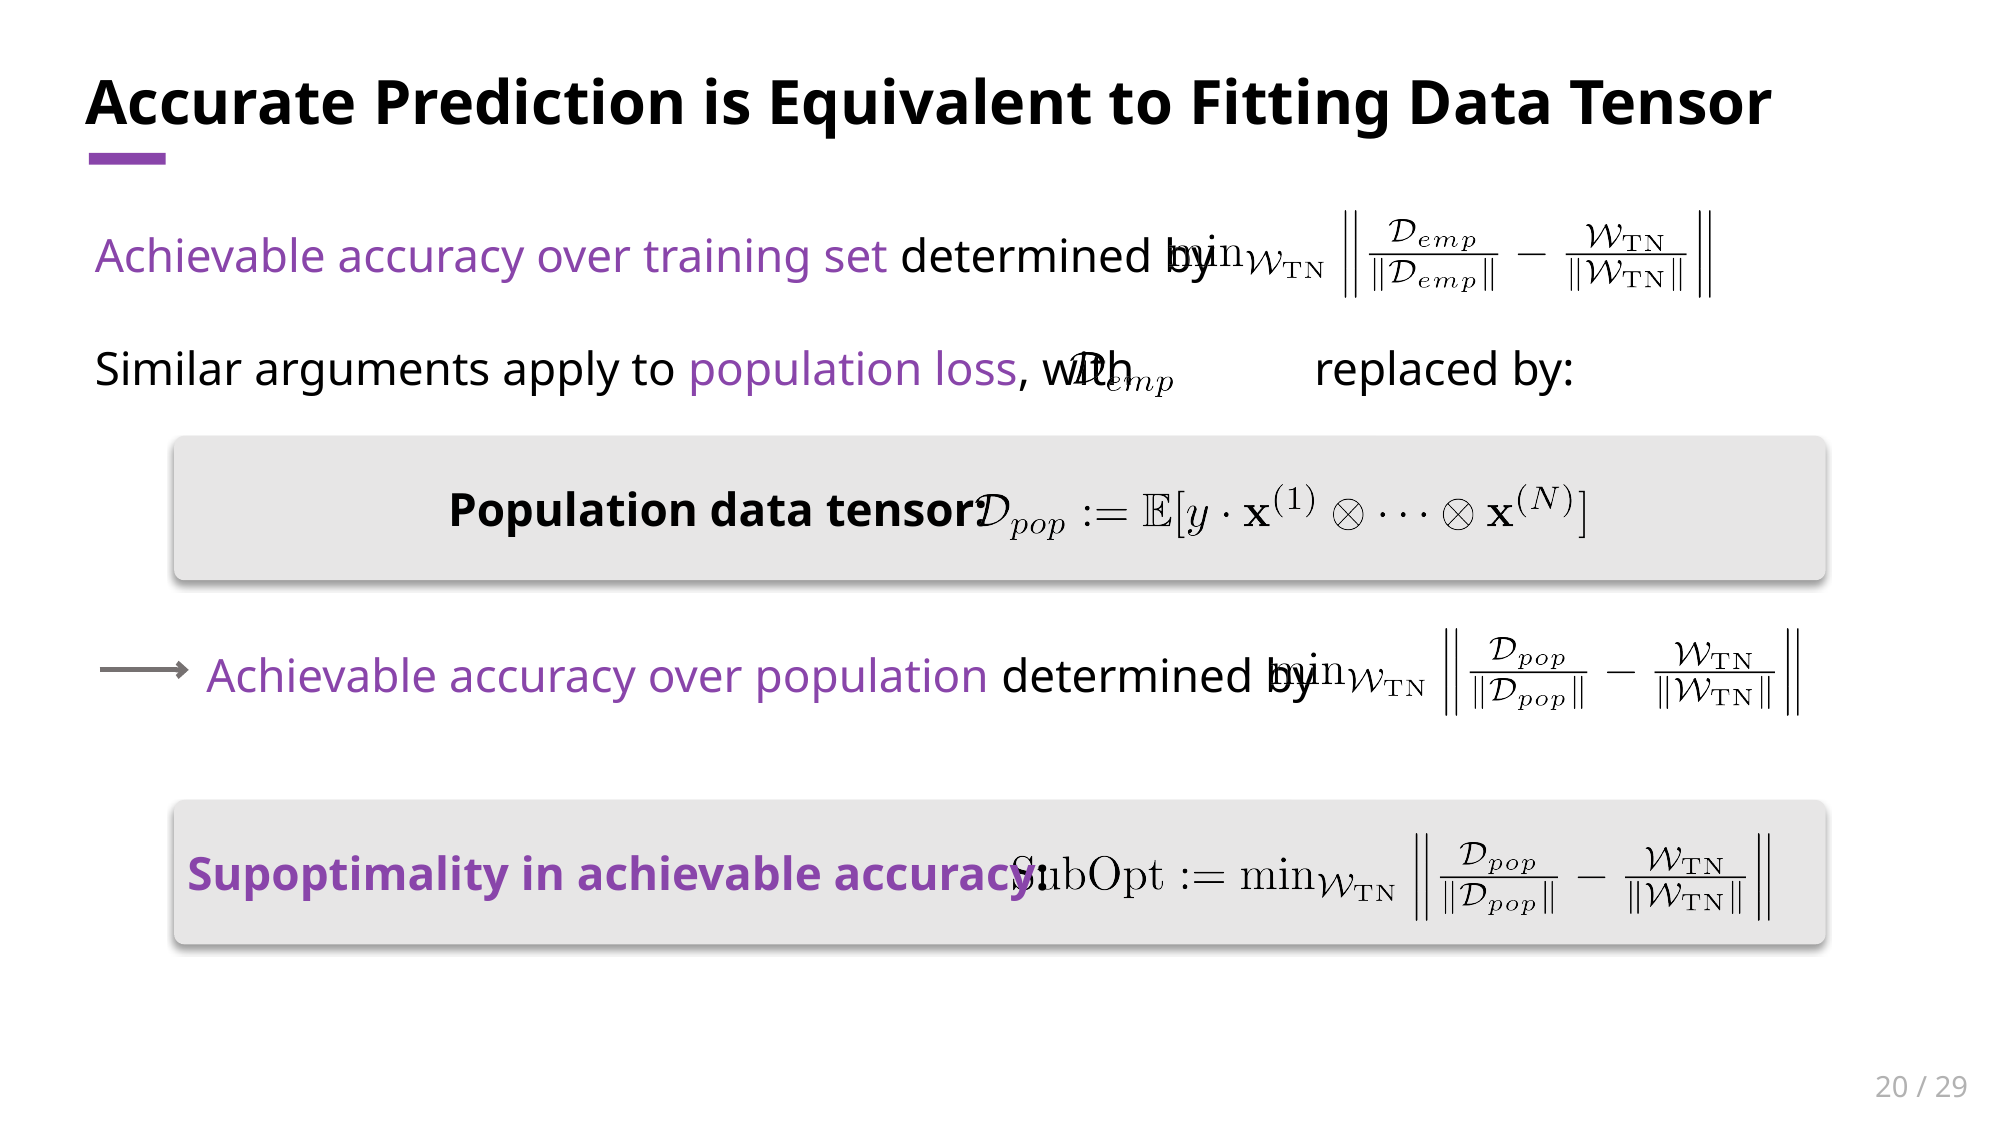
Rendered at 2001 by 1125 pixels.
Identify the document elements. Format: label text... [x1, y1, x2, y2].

text_box Population data tensor: [433, 473, 1003, 544]
text_box [173, 434, 1827, 582]
text_box [88, 152, 167, 166]
text_box Achievable accuracy over training set determined by [79, 213, 1805, 302]
picture [1271, 628, 1800, 716]
slide_number 20 / 29 [1533, 1057, 1984, 1118]
picture [975, 484, 1585, 540]
text_box [173, 798, 1827, 946]
text_box Achievable accuracy over population determined by [191, 633, 1917, 722]
picture [1070, 352, 1173, 398]
picture [1169, 210, 1711, 298]
text_box Similar arguments apply to population loss, with replaced by: [79, 327, 1805, 415]
picture [1013, 833, 1770, 921]
text_box Supoptimality in achievable accuracy: [172, 837, 1013, 908]
title Accurate Prediction is Equivalent to Fitting Data Tensor [70, 36, 1796, 174]
